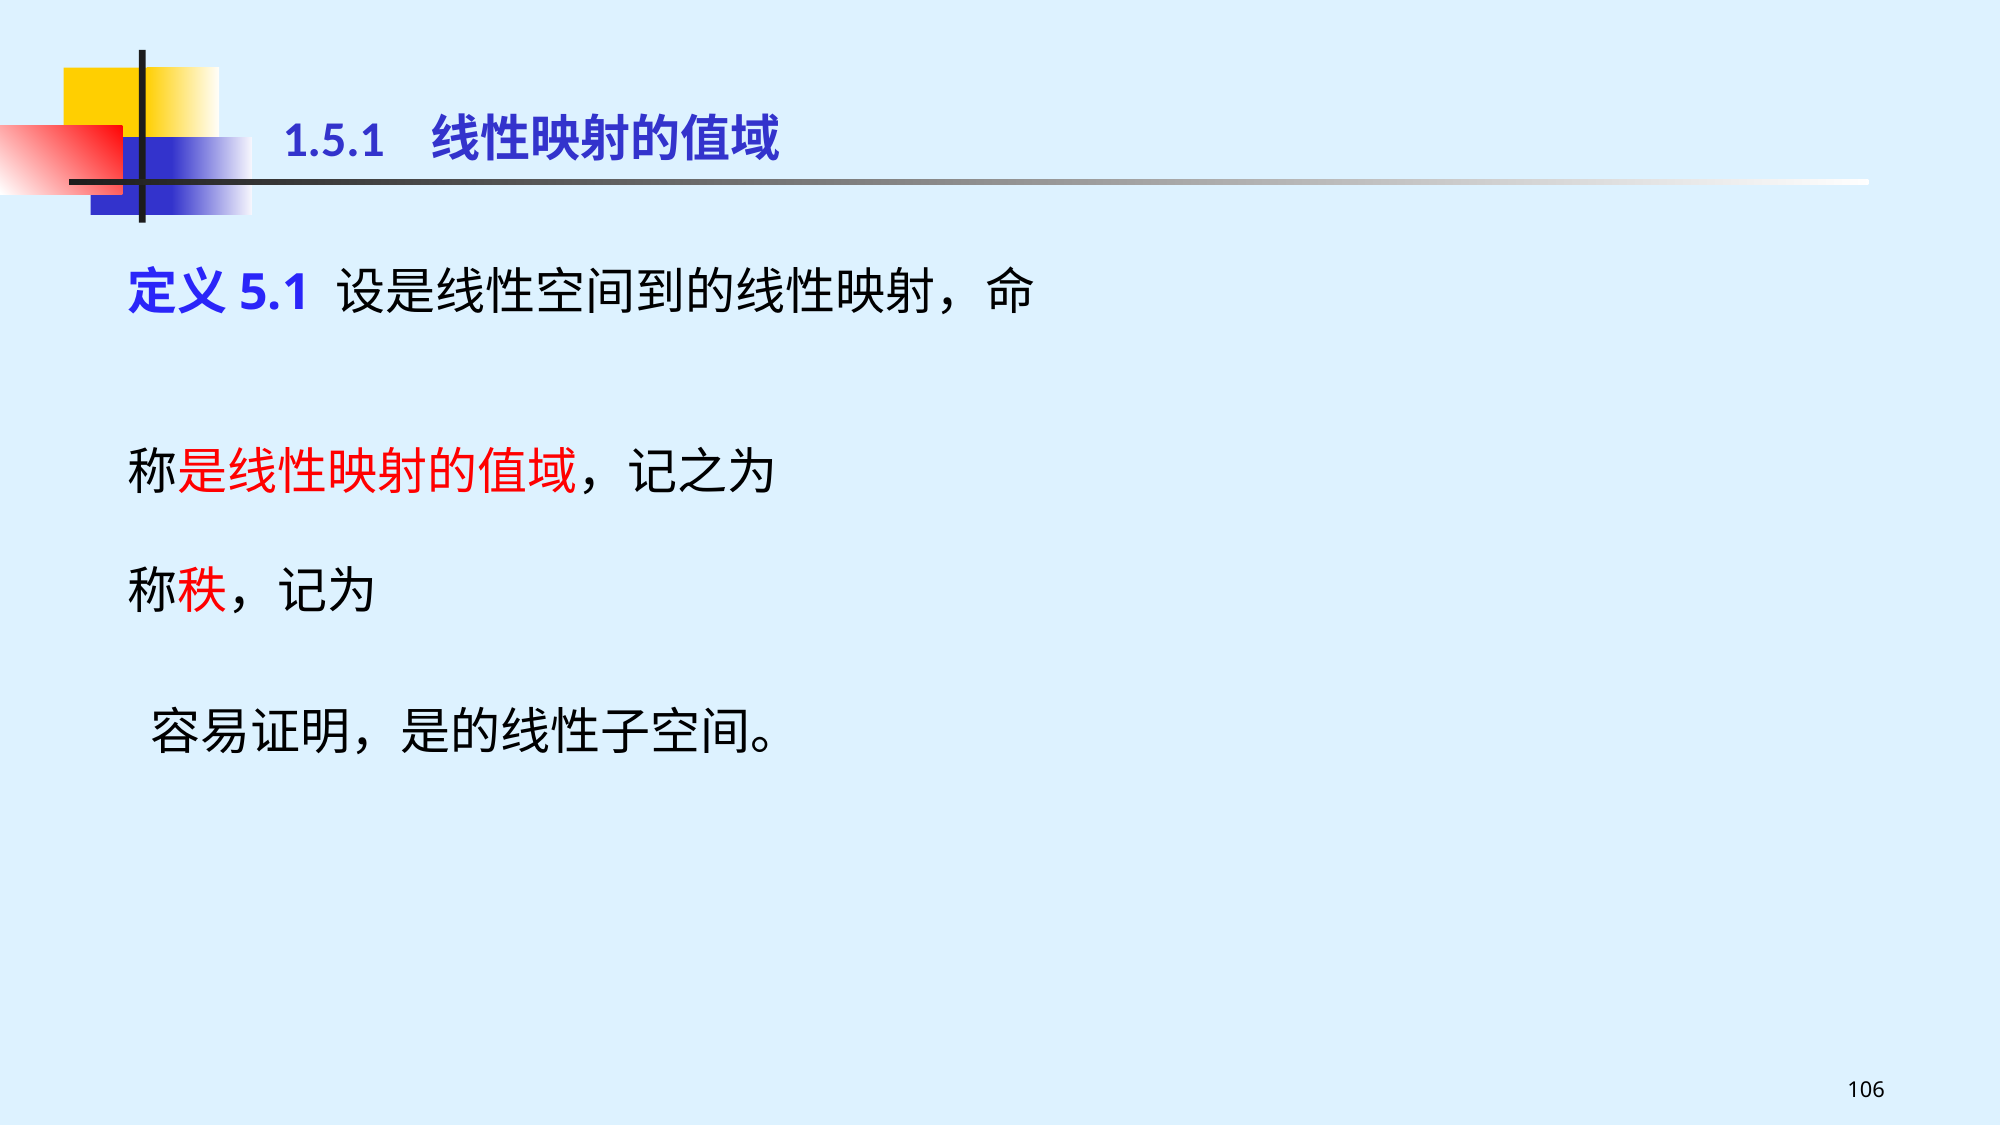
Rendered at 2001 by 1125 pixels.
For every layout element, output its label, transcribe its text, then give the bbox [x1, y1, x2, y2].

slide_number 106 [1483, 1037, 1901, 1113]
text_box [380, 247, 463, 315]
text_box 1.5.1 线性映射的值域 [267, 99, 941, 174]
